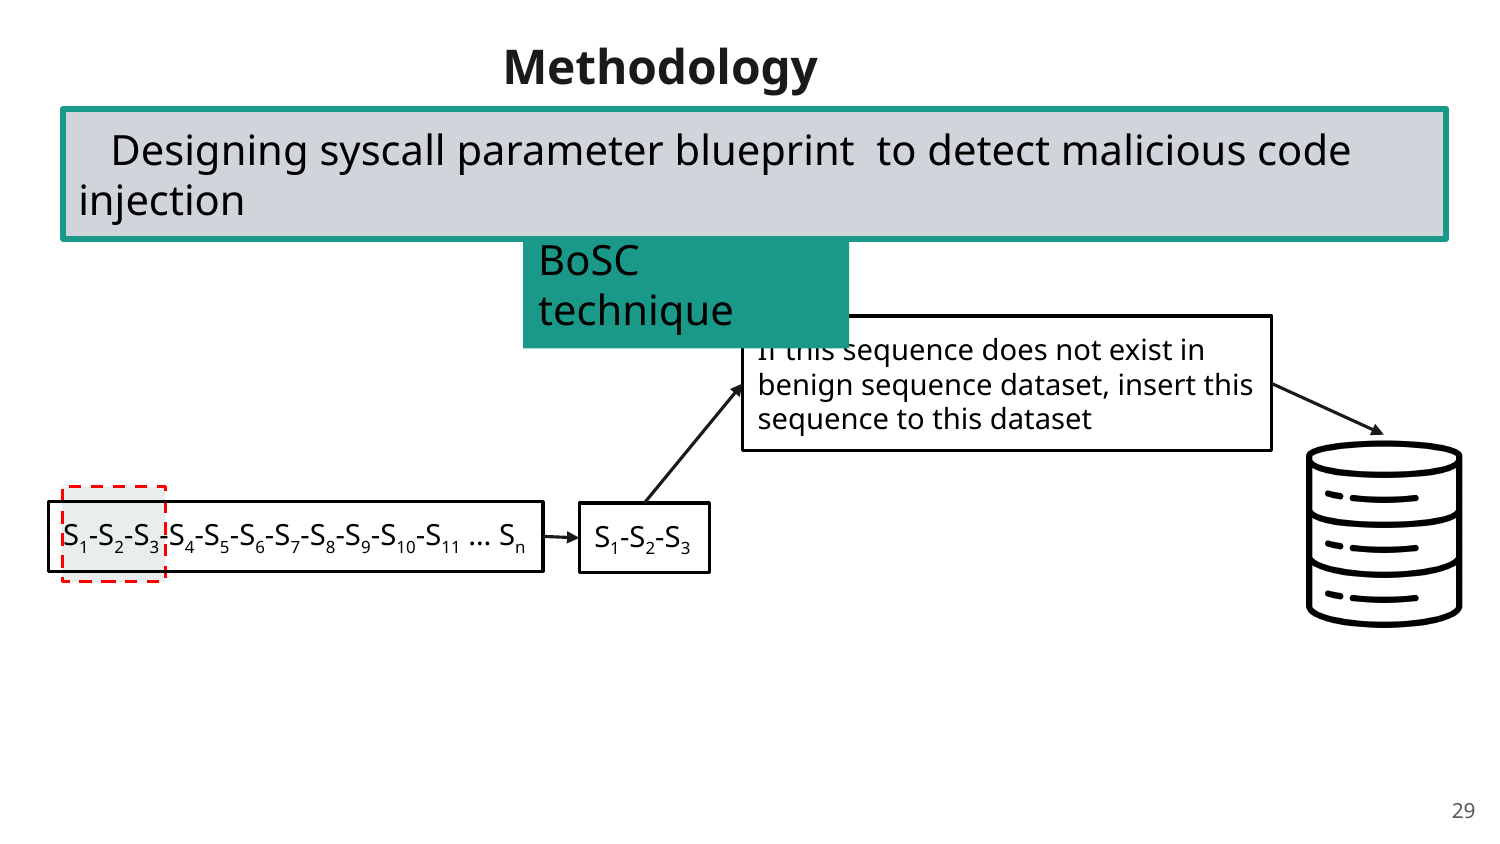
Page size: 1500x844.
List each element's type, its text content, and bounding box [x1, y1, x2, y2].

text_box Designing syscall parameter blueprint to detect malicious code injection [63, 108, 1446, 239]
text_box S1-S2-S3 [579, 503, 710, 573]
slide_number ‹#› [1400, 779, 1491, 844]
picture [1283, 434, 1484, 635]
title Methodology [282, 21, 1387, 108]
text_box [62, 572, 166, 582]
text_box [62, 486, 166, 501]
text_box BoSC technique [523, 239, 850, 349]
text_box S1-S2-S3-S4-S5-S6-S7-S8-S9-S10-S11 … Sn [48, 501, 543, 572]
text_box If this sequence does not exist in benign sequence dataset, insert this sequence to this dataset [742, 316, 1272, 451]
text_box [1271, 384, 1385, 435]
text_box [644, 384, 744, 504]
